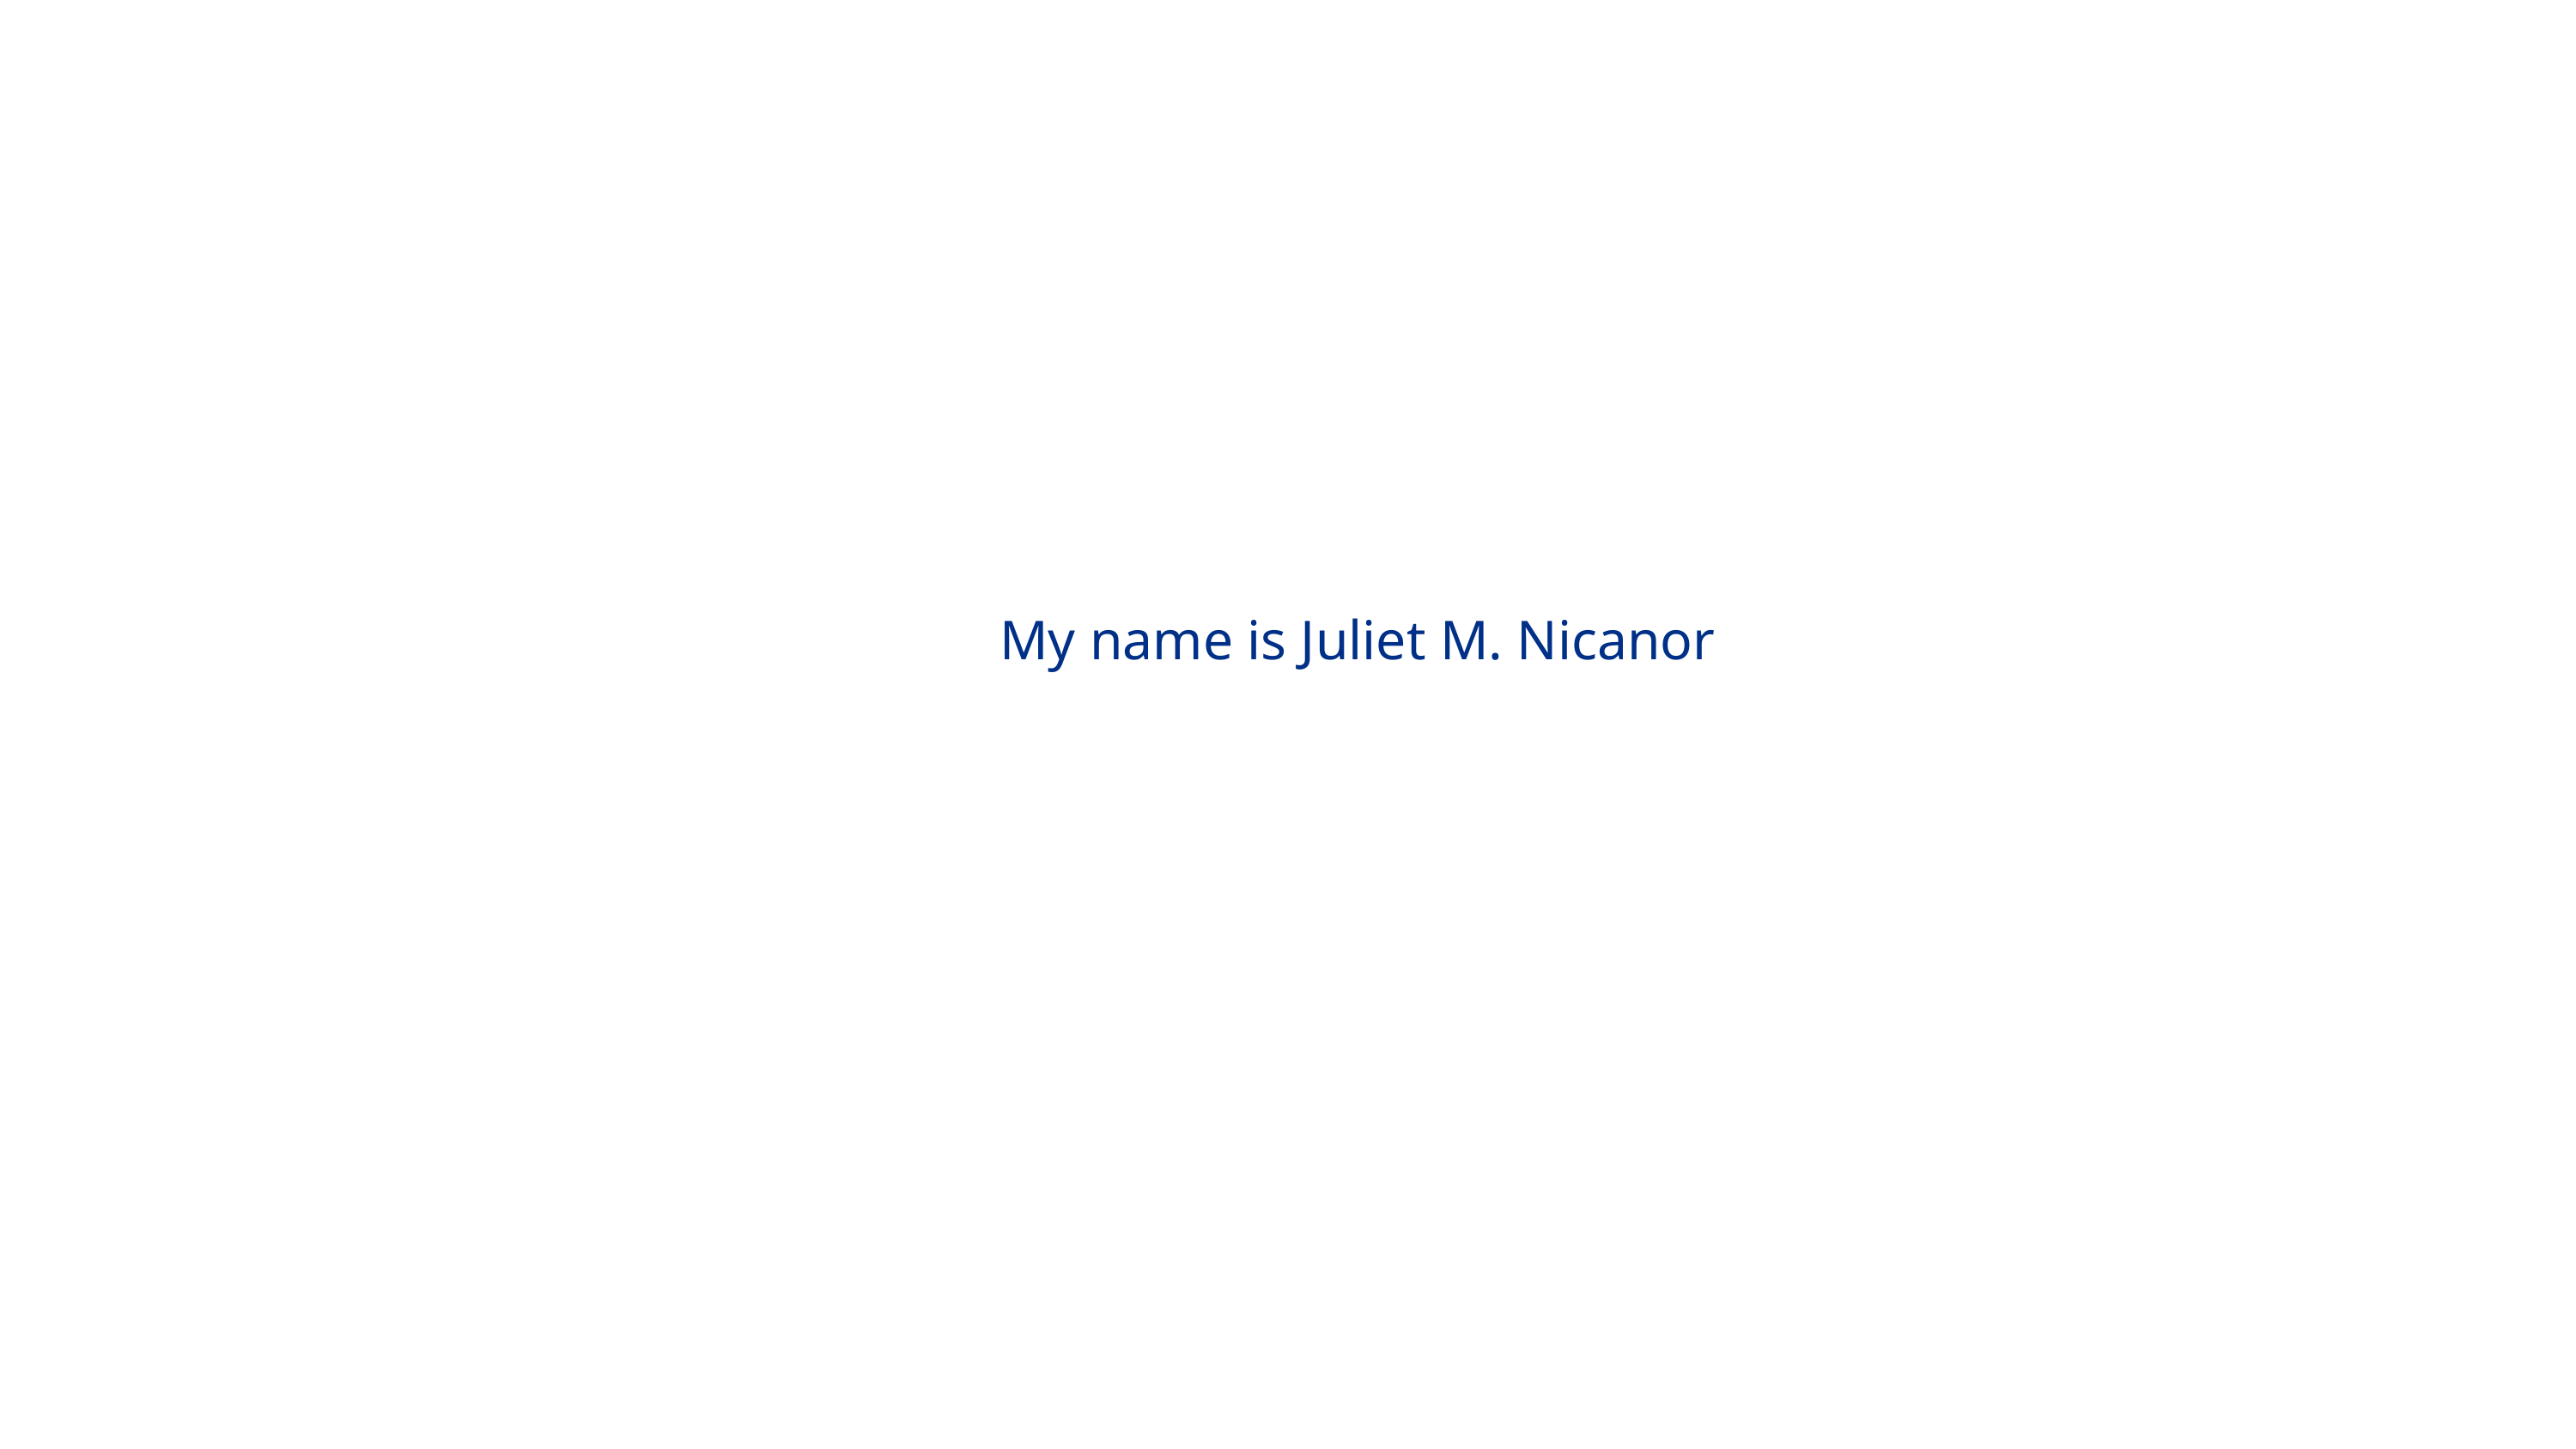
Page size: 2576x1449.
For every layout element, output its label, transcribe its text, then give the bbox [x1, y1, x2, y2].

text_box My name is Juliet M. Nicanor [944, 595, 1771, 671]
